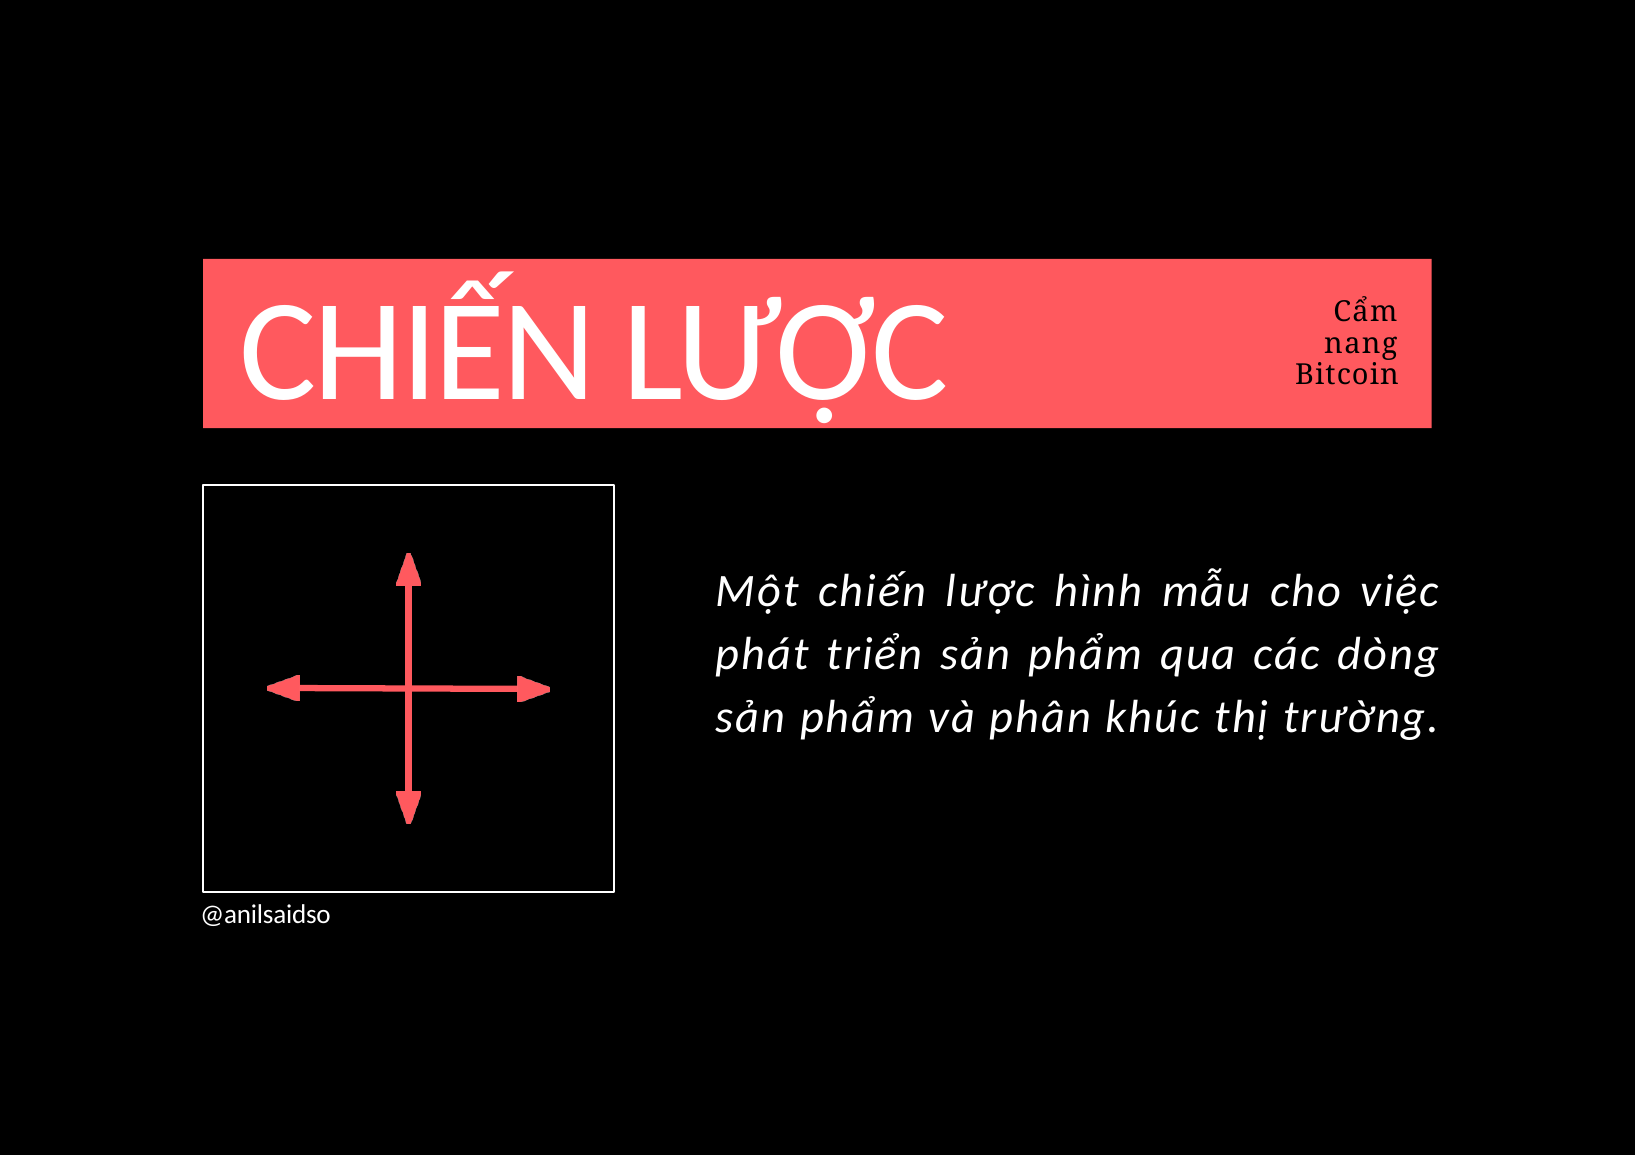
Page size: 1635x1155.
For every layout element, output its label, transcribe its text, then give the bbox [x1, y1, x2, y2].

text_box Cẩm nang Bitcoin [1234, 289, 1400, 391]
text_box [203, 485, 614, 893]
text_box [267, 553, 550, 824]
text_box @anilsaidso [198, 894, 338, 929]
text_box Một chiến lược hình mẫu cho việc phát triển sản phẩm qua các dòng sản phẩm và phân khúc thị trường. [713, 550, 1444, 743]
text_box [203, 258, 236, 429]
text_box [1220, 258, 1432, 429]
title CHIẾN LƯỢC [236, 252, 1220, 448]
